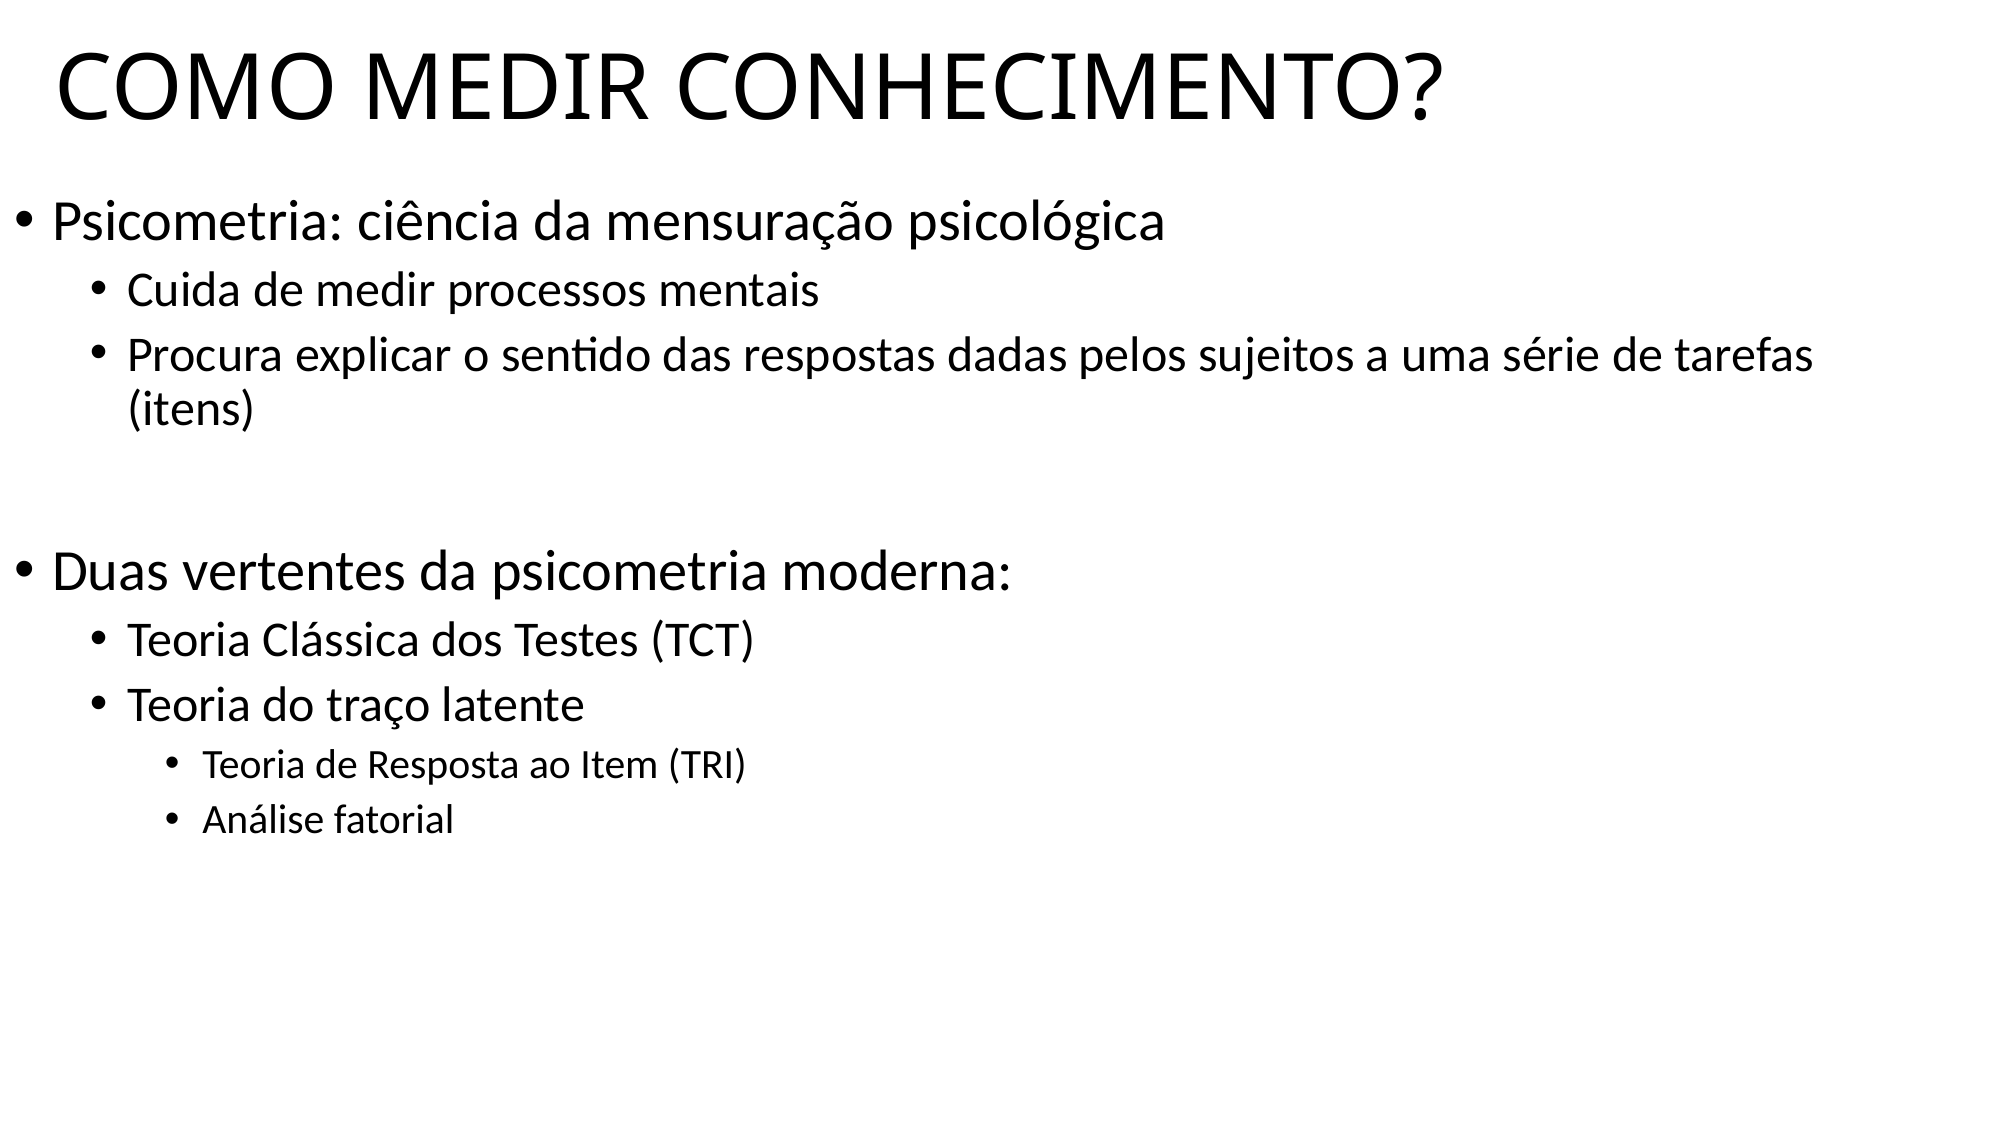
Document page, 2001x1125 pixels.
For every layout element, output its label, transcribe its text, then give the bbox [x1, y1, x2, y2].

list Psicometria: ciência da mensuração psicológica Cuida de medir processos mentais Procura explicar o sentido das respostas dadas pelos sujeitos a uma série de tarefas (itens) Duas vertentes da psicometria moderna: Teoria Clássica dos Testes (TCT) Teoria do traço latente Teoria de Resposta ao Item (TRI) Análise fatorial [0, 182, 1921, 931]
title COMO MEDIR CONHECIMENTO? [40, 32, 1961, 151]
